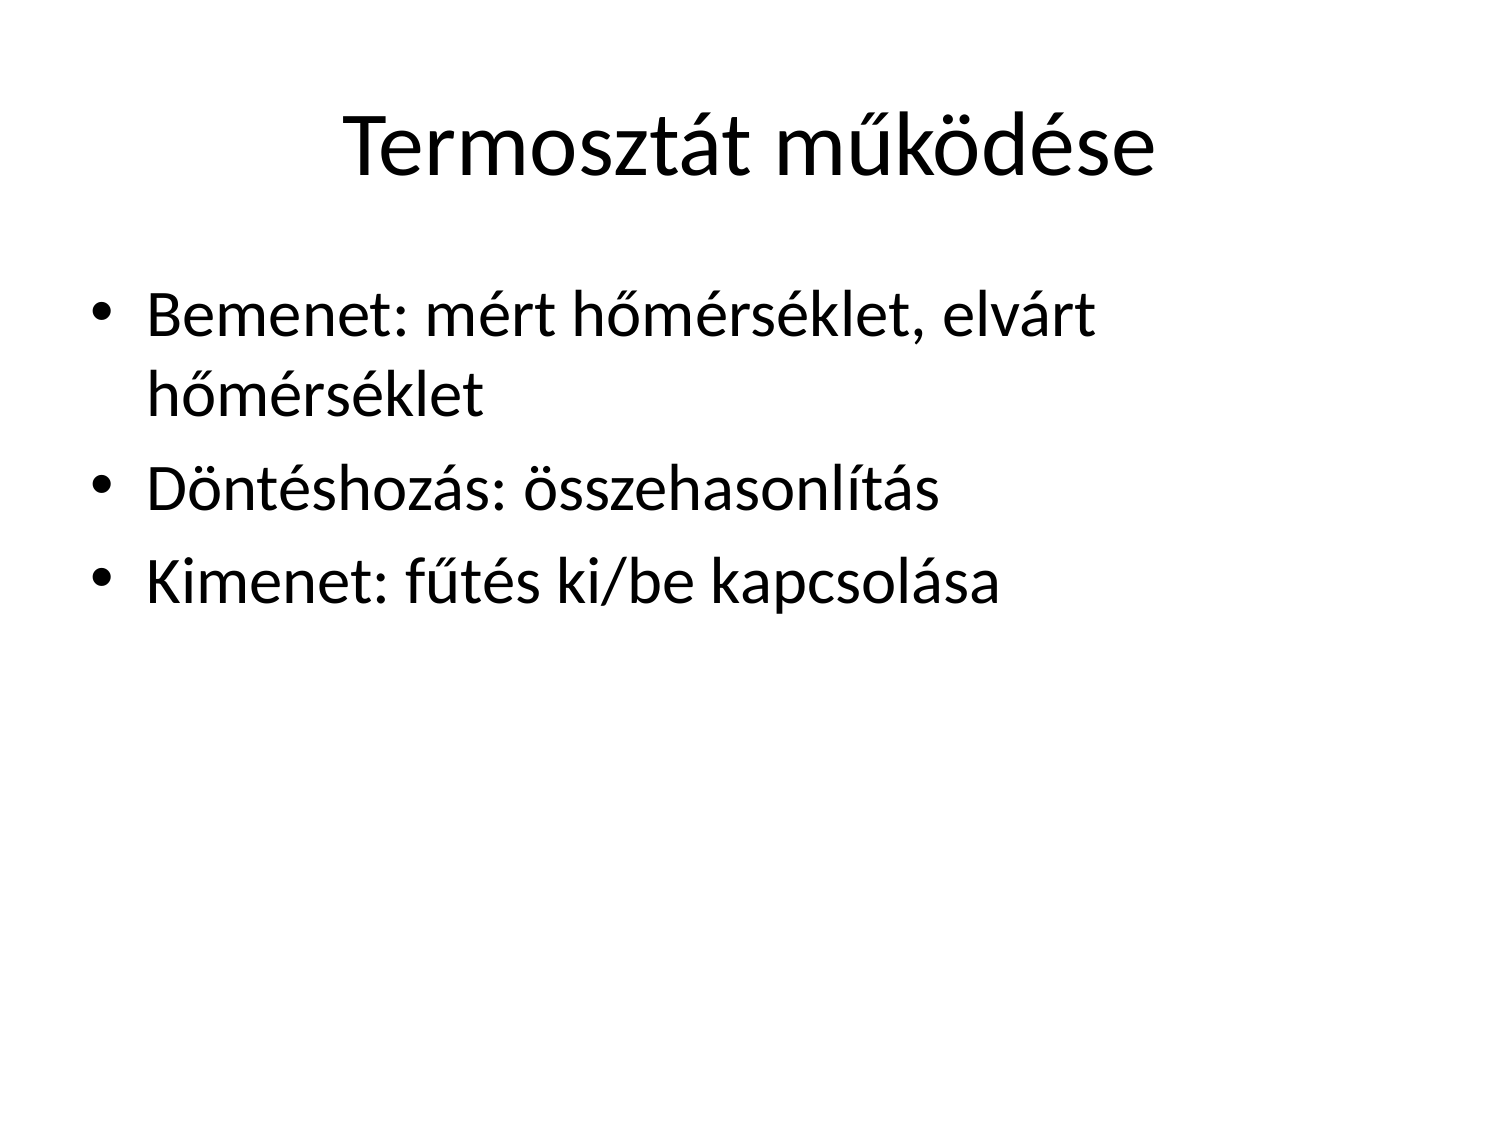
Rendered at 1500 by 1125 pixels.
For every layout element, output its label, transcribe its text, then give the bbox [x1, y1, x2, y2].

list Bemenet: mért hőmérséklet, elvárt hőmérséklet Döntéshozás: összehasonlítás Kimenet: fűtés ki/be kapcsolása [75, 262, 1425, 1005]
title Termosztát működése [75, 45, 1425, 233]
